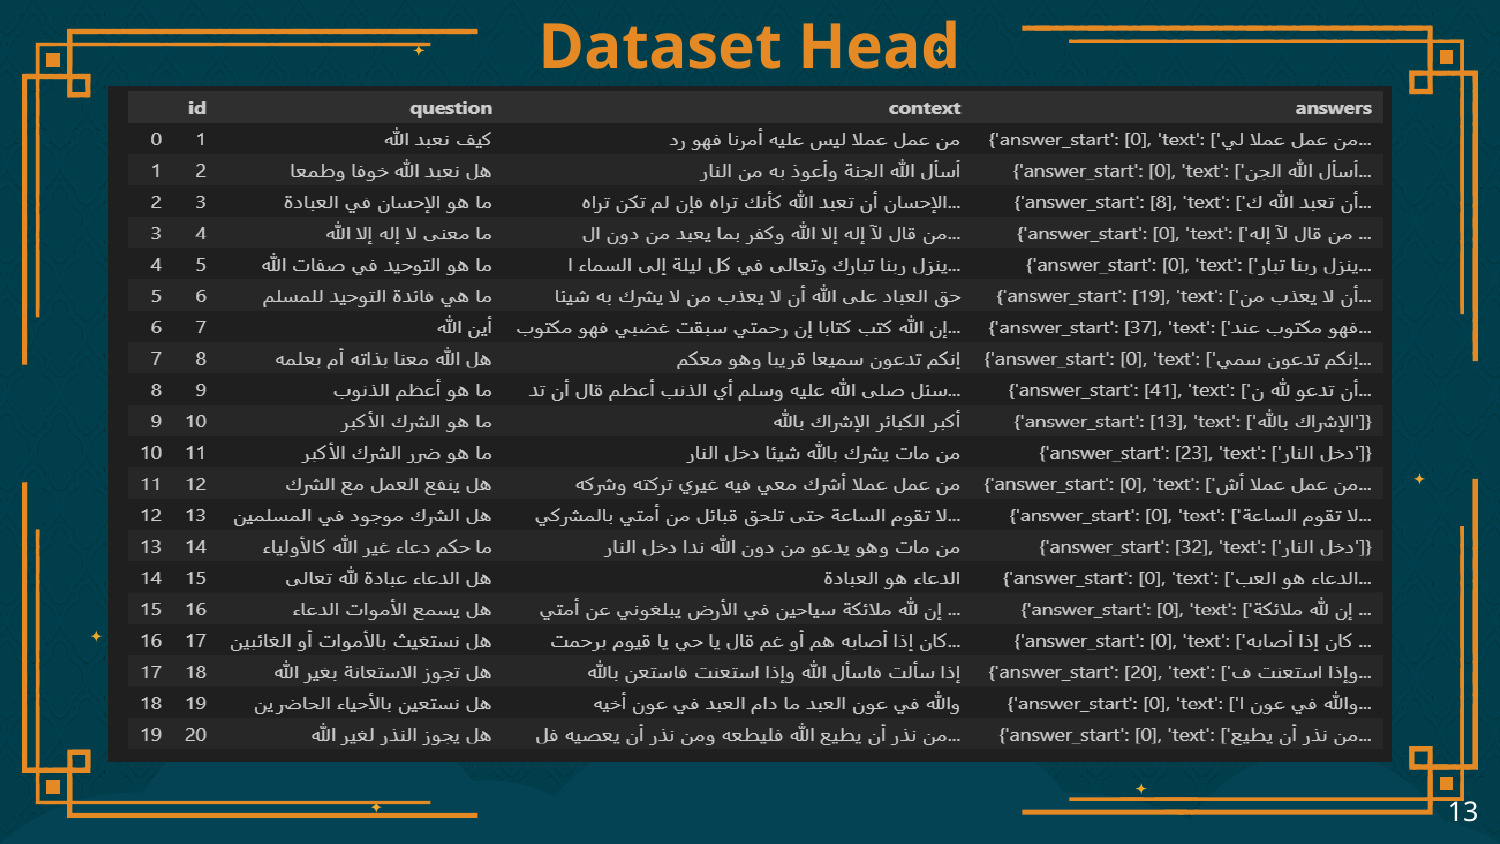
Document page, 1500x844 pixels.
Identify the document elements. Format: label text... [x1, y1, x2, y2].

picture [108, 86, 1392, 761]
slide_number ‹#› [1403, 779, 1494, 844]
text_box Dataset Head [92, 0, 1408, 87]
